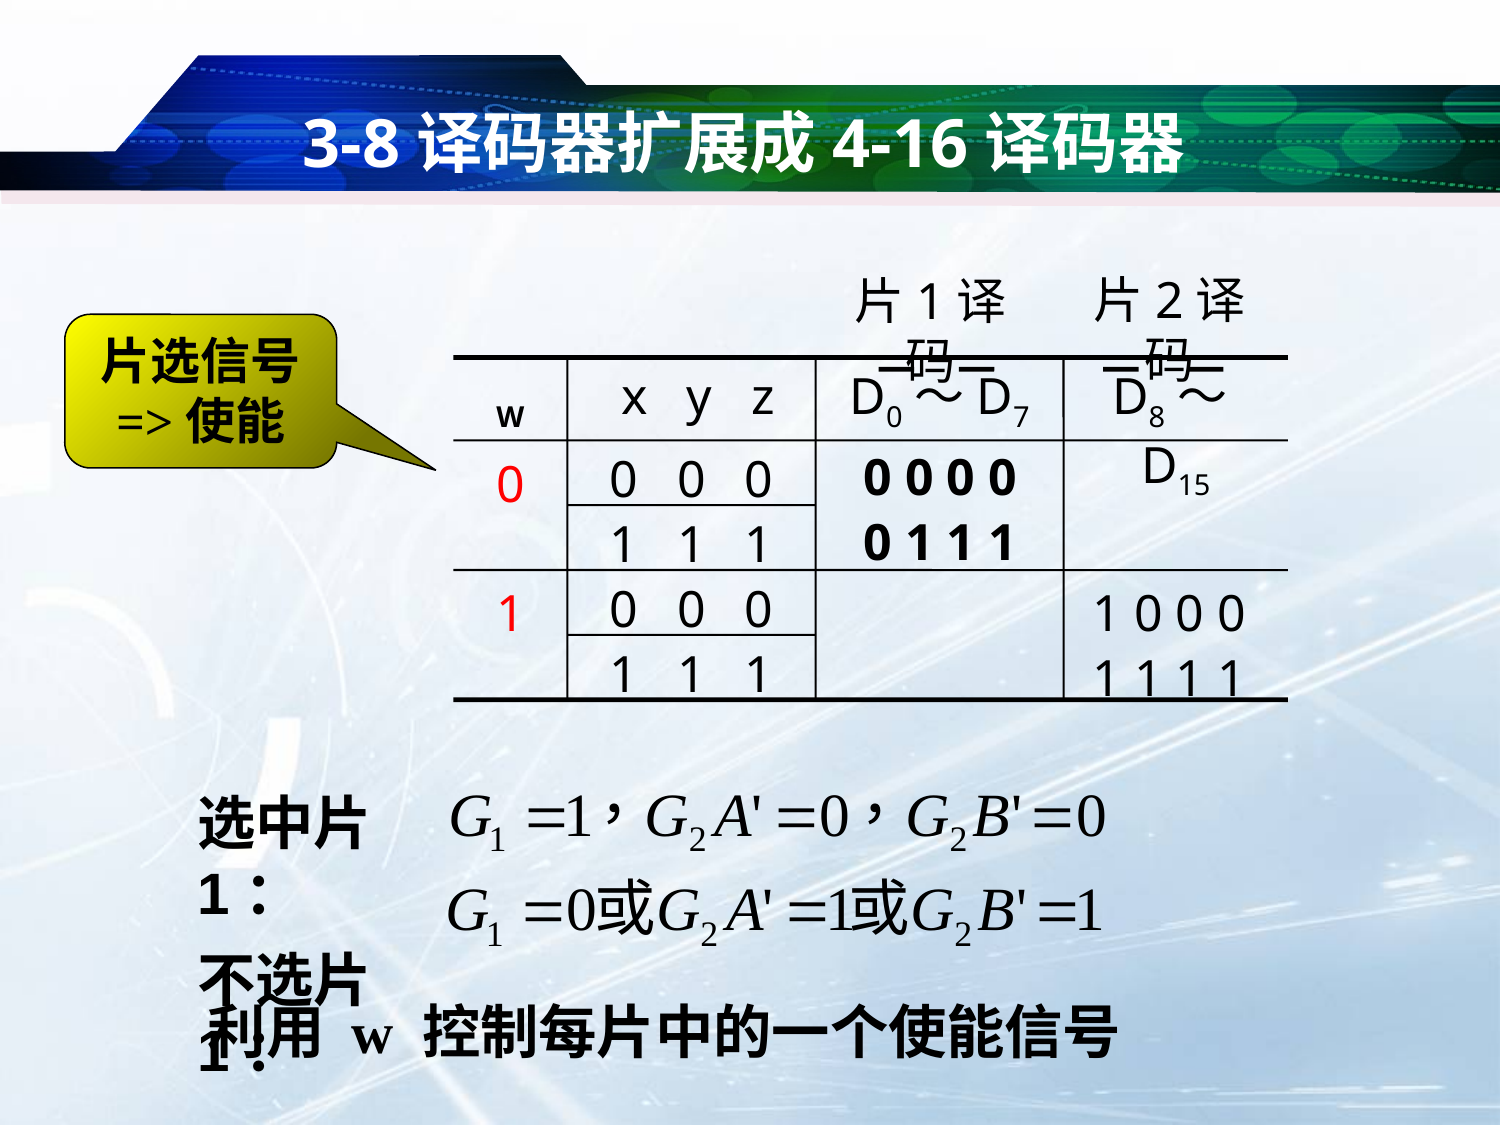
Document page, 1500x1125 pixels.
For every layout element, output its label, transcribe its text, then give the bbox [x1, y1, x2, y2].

text_box 0 0 0 [568, 441, 811, 505]
text_box 选中片1： 不选片1： [182, 778, 424, 1091]
text_box 利用 w 控制每片中的一个使能信号 [193, 987, 1329, 1073]
text_box 1 1 1 [568, 635, 815, 699]
text_box D0～D7 [816, 358, 1063, 436]
text_box [816, 575, 1039, 699]
text_box W [454, 358, 567, 440]
text_box 1 [453, 700, 568, 705]
text_box 片选信号 =>使能 [64, 314, 436, 471]
text_box 1 [454, 575, 567, 699]
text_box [440, 774, 1117, 863]
title 3-8译码器扩展成4-16译码器 [99, 94, 1388, 188]
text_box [1045, 574, 1294, 705]
text_box 0 0 0 [568, 571, 815, 634]
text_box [816, 438, 1065, 569]
text_box 片1译码 [815, 261, 1046, 343]
text_box 1 1 1 [568, 506, 811, 570]
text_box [437, 869, 1114, 957]
text_box [1068, 441, 1288, 570]
text_box 0 [454, 444, 567, 570]
picture [0, 0, 1500, 1125]
text_box x y z [568, 358, 815, 440]
text_box 片2译码 [1057, 261, 1282, 332]
text_box D8～D15 [1064, 358, 1288, 440]
text_box 0 [454, 571, 567, 575]
